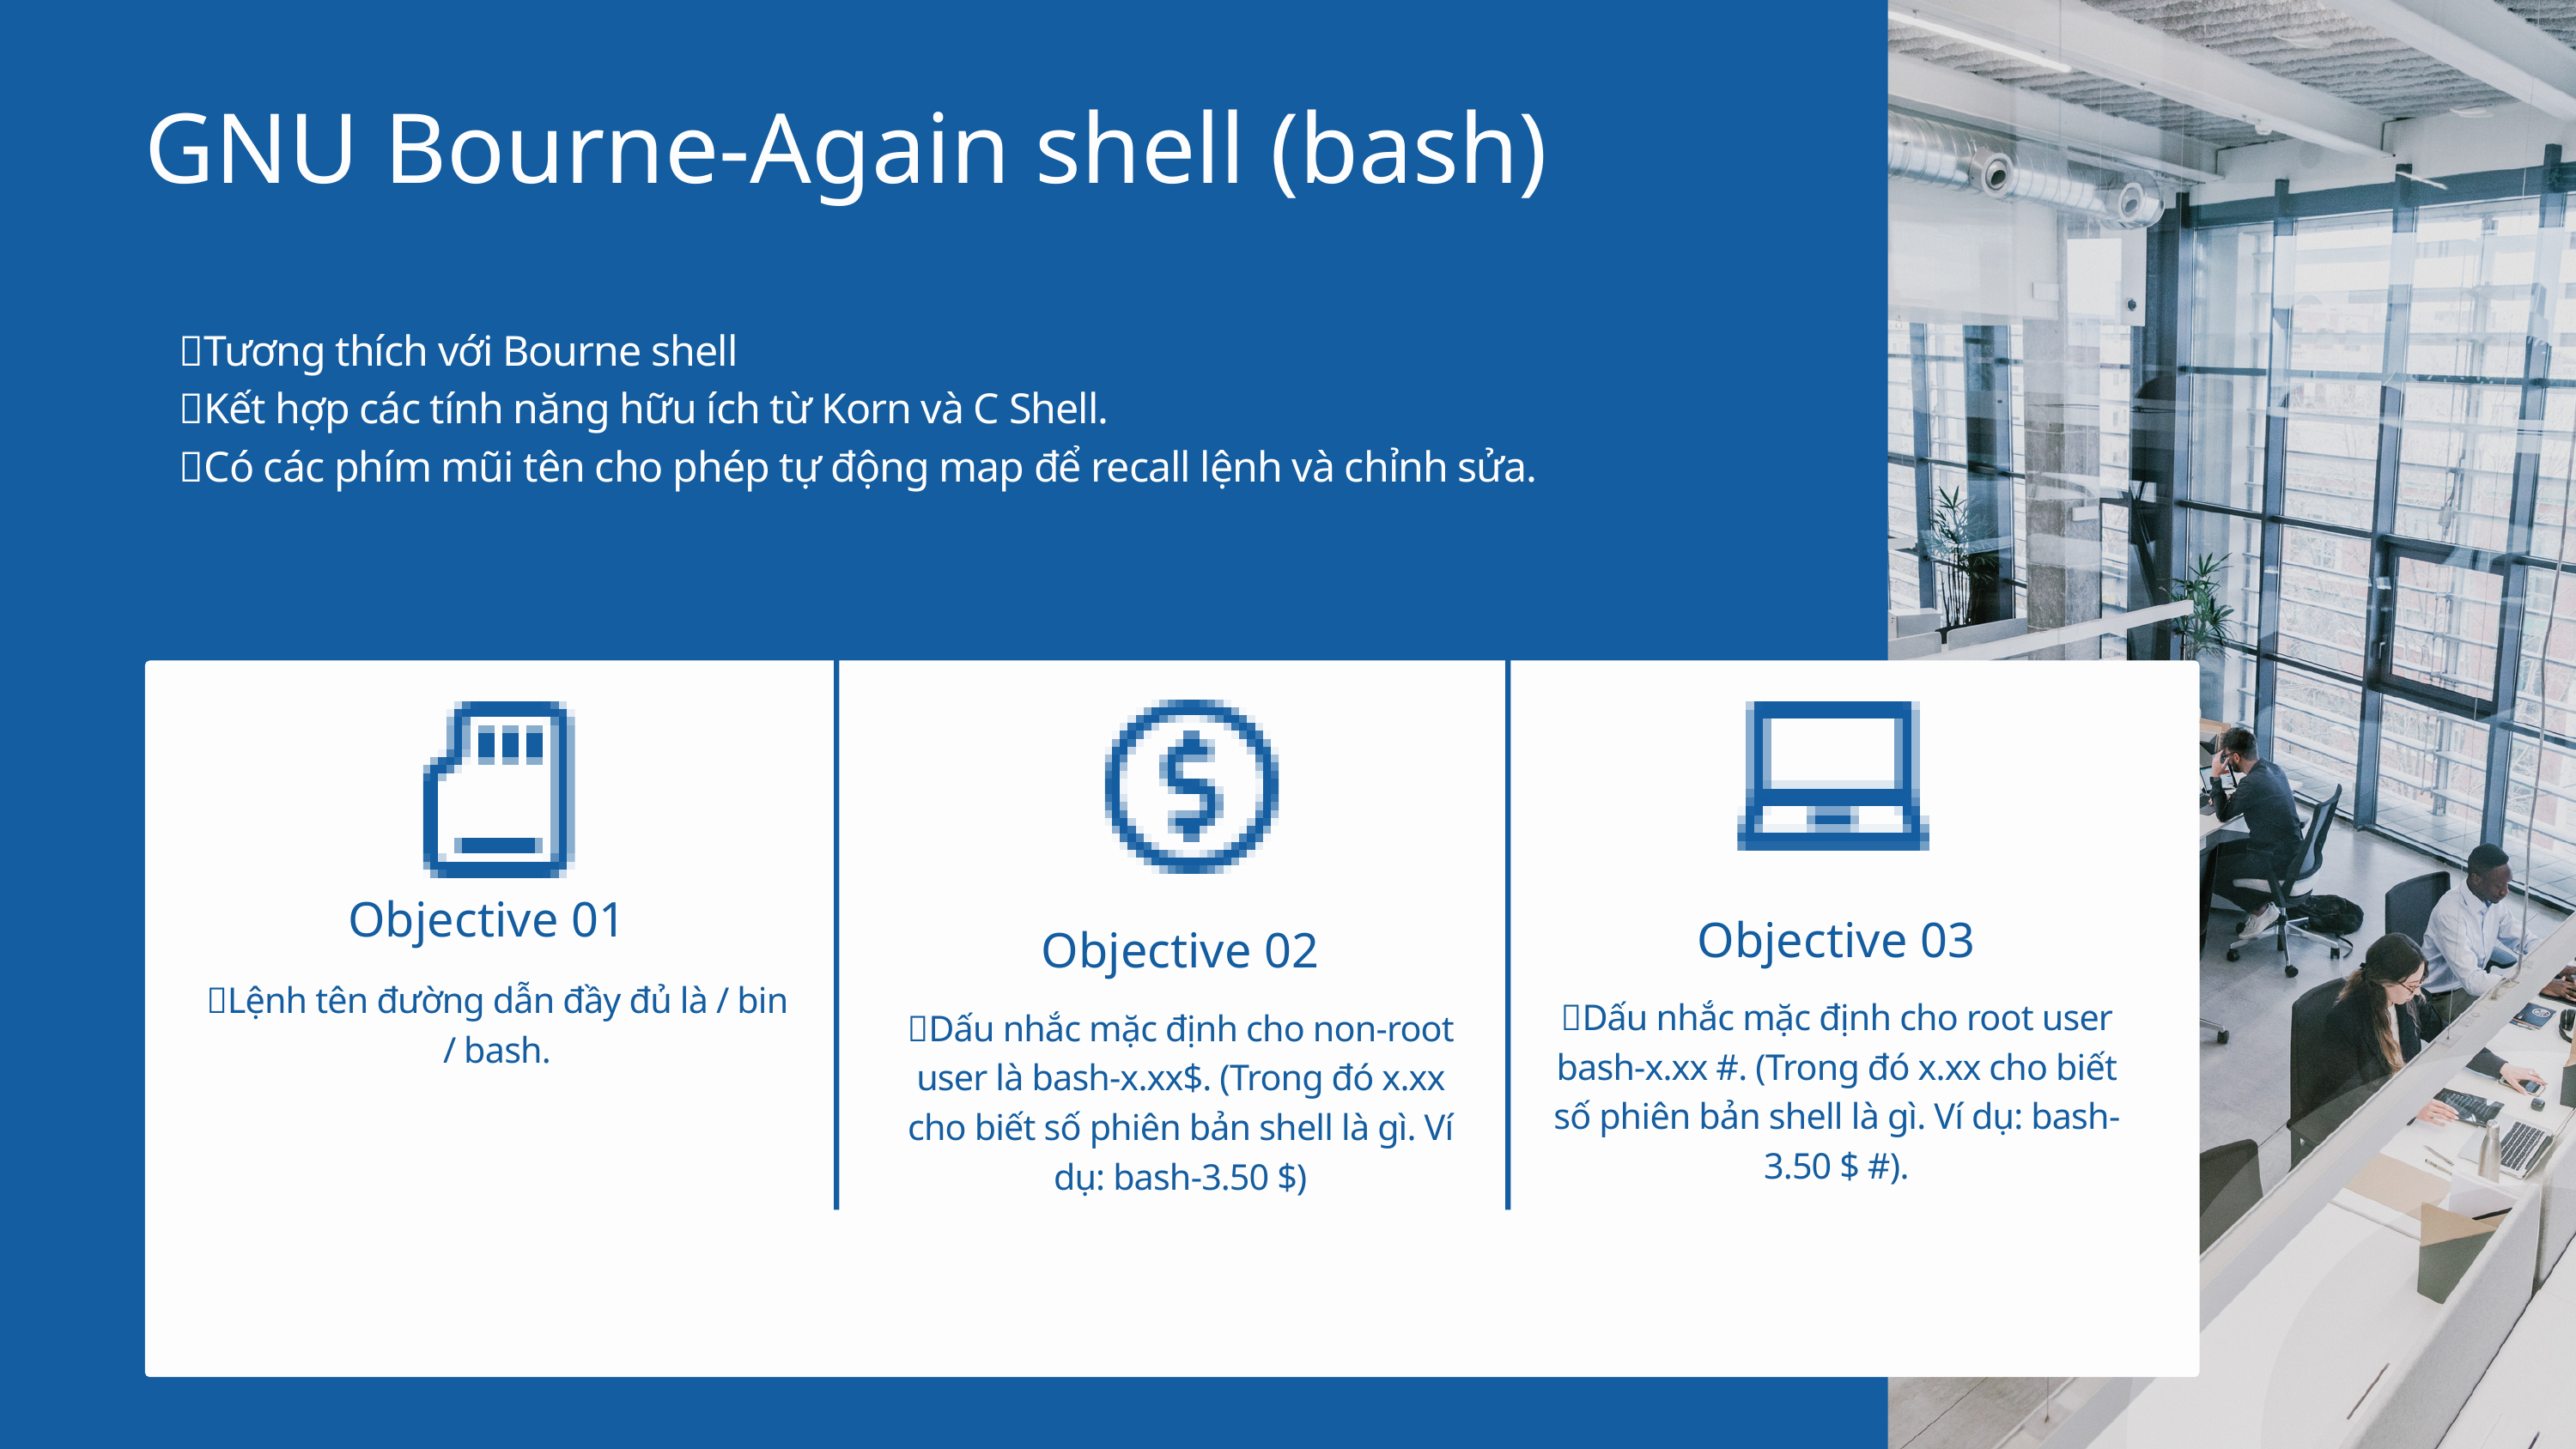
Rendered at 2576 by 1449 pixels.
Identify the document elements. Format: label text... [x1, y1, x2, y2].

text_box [128, 660, 2200, 1445]
text_box GNU Bourne-Again shell (bash) [144, 37, 1735, 317]
text_box Tương thích với Bourne shell Kết hợp các tính năng hữu ích từ Korn và C Shell. Có các phím mũi tên cho phép tự động map để recall lệnh và chỉnh sửa. [179, 316, 1576, 490]
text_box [2193, 1118, 2576, 1449]
text_box [1887, 0, 2576, 1116]
text_box Biến là một định danh dùng đẻ lưu trữ dữ liệu, nó có thể lưu trữ các loại dữ liệu như dạng số, dạng chuỗi (văn bản), tên thư mục, tên file, thiết bị, hoặc một kiểu dữ liệu bất kì. Nói rõ hơn thì một biến được xem như là một con trỏ và trỏ đến một ô nhớ lưu trữ dữ liệu. Shell cho phép chúng ta tạo biến, gán giá trị, thậm chí là có thể xóa biến. [2306, 1051, 2576, 1116]
